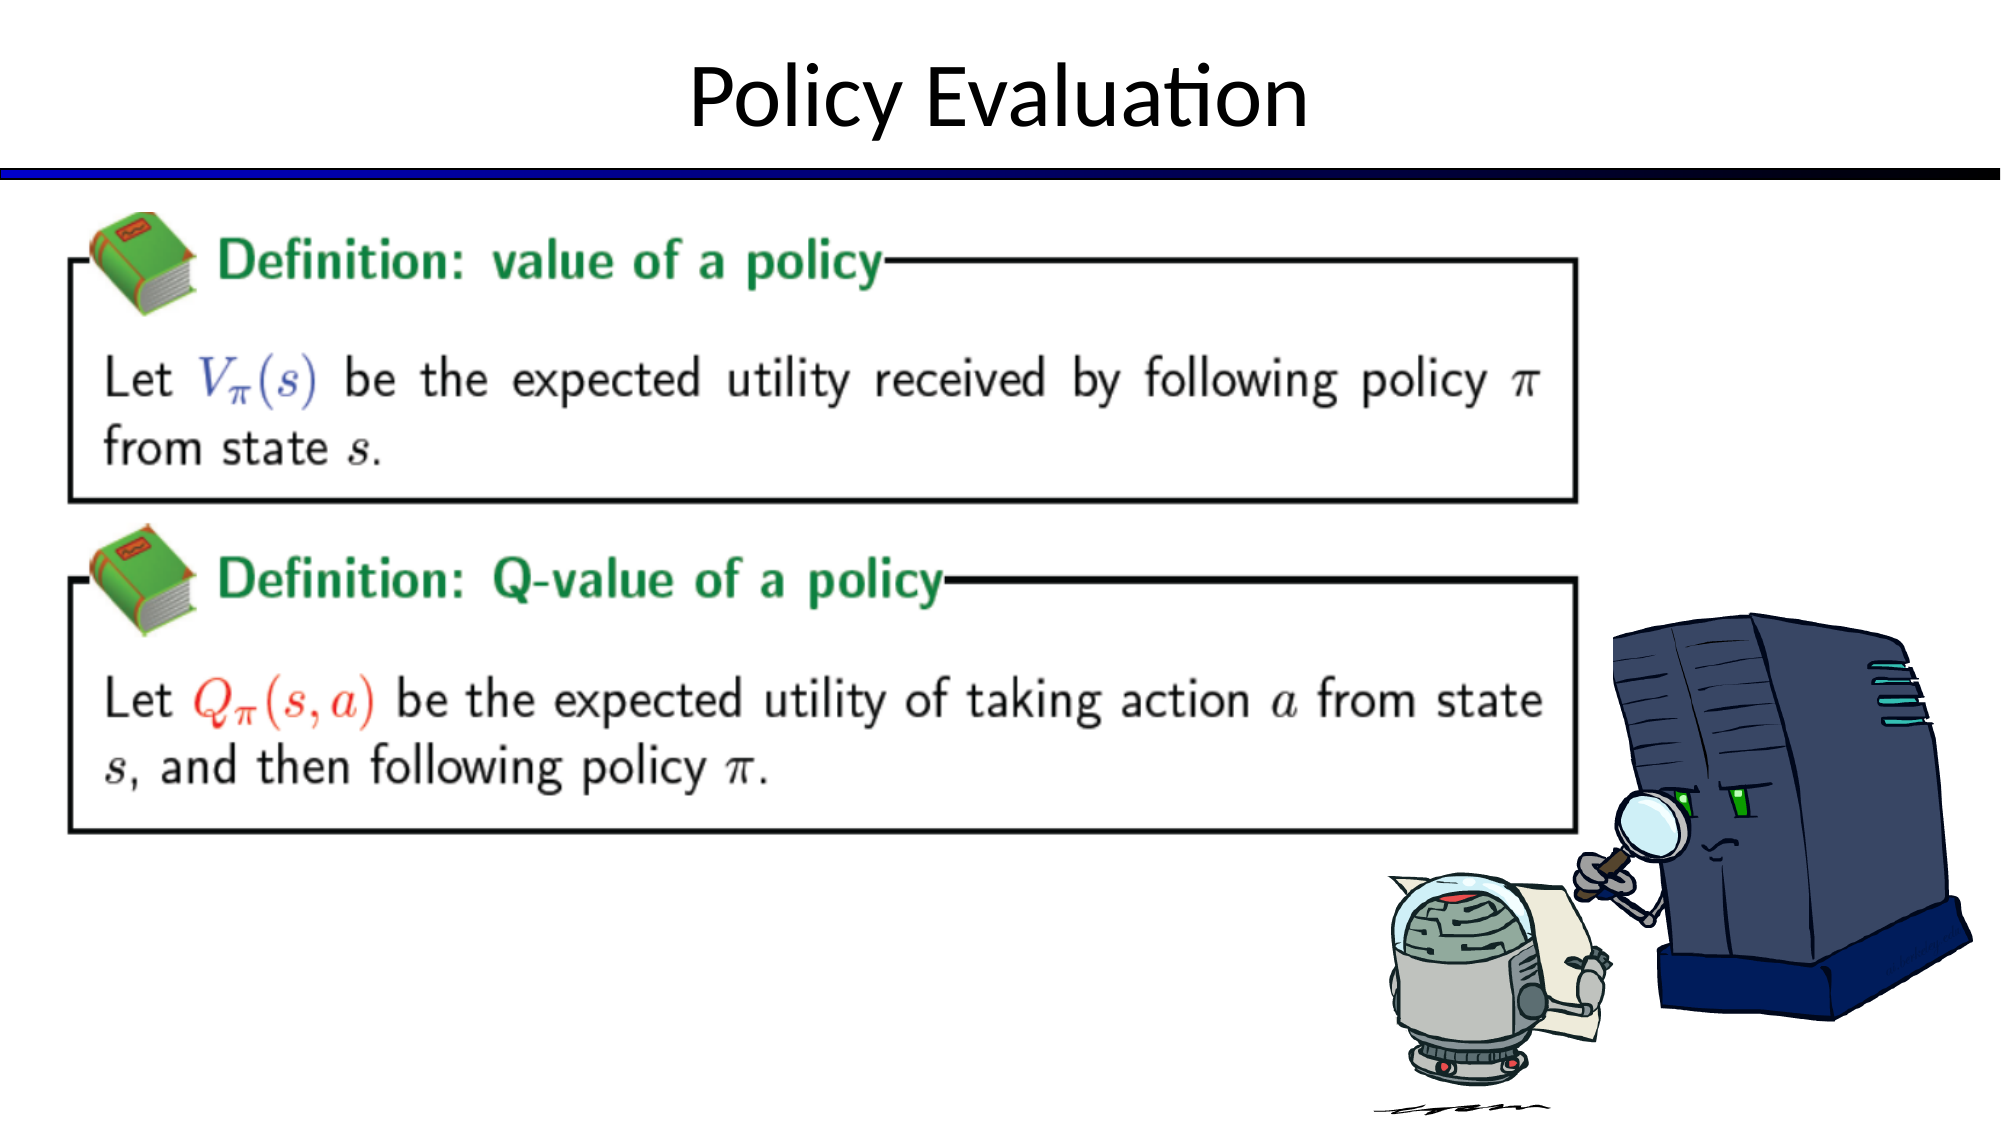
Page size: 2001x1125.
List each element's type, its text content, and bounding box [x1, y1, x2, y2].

title Policy Evaluation [0, 0, 2000, 184]
picture [62, 212, 1988, 1122]
